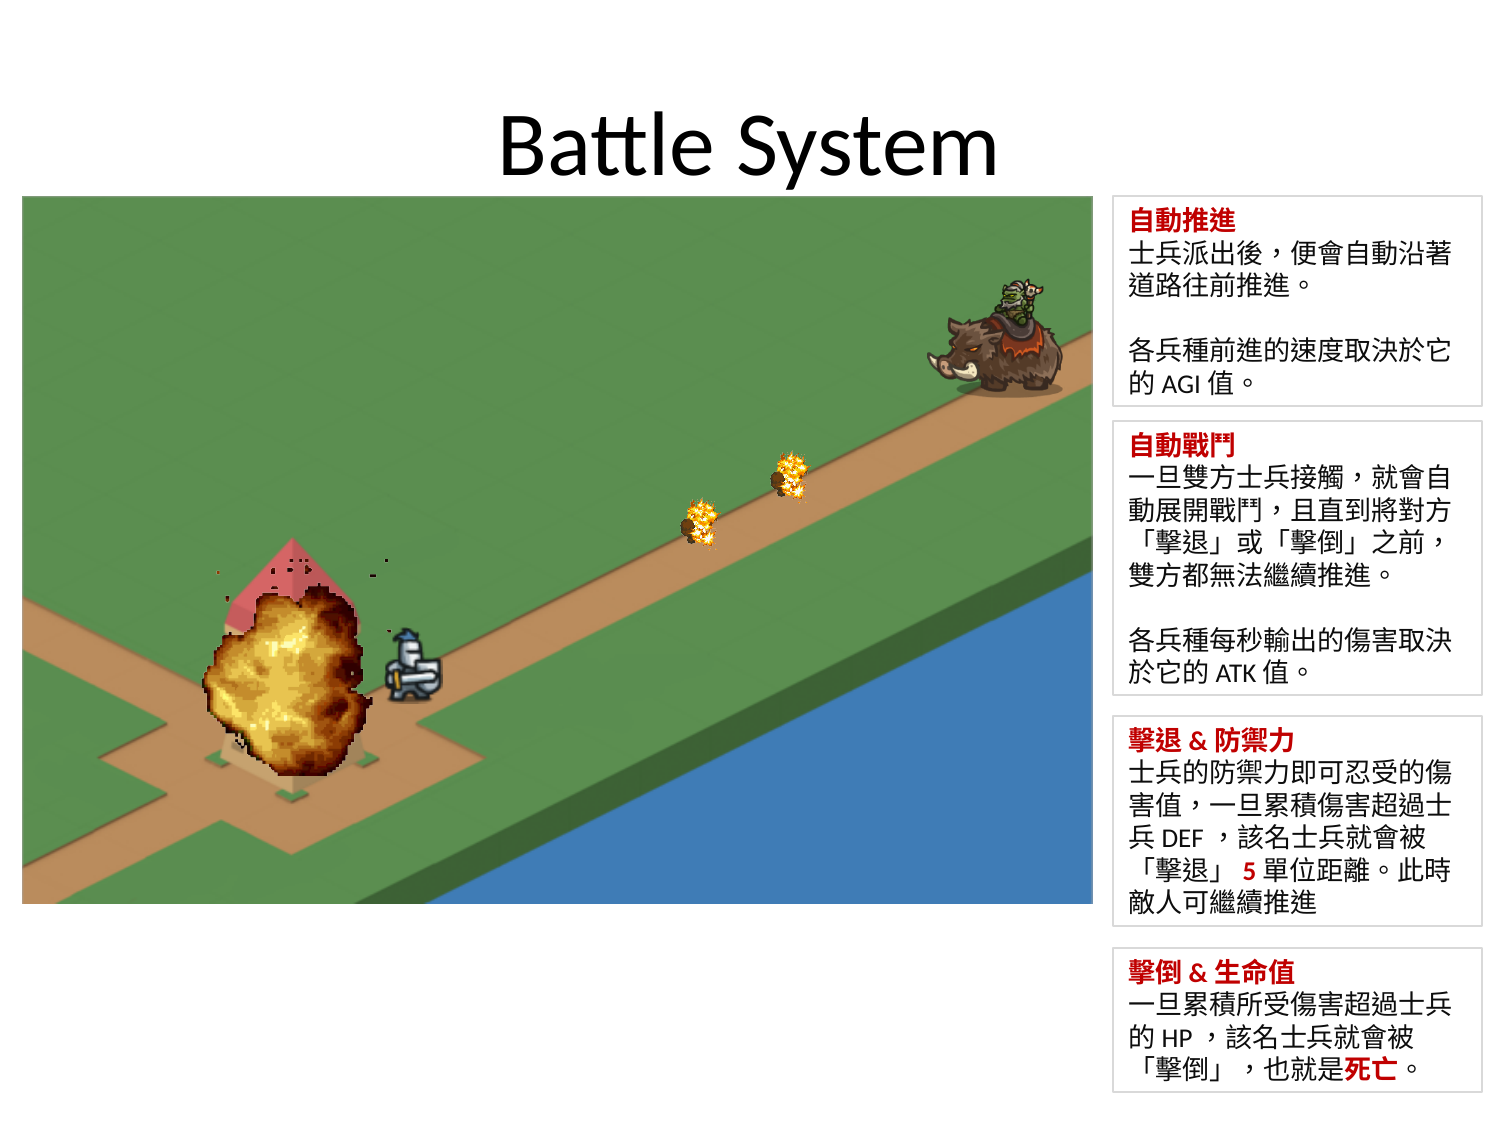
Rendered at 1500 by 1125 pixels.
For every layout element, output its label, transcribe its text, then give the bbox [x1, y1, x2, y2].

picture [22, 195, 1093, 905]
text_box 擊退&防禦力 士兵的防禦力即可忍受的傷害值，一旦累積傷害超過士兵DEF，該名士兵就會被「擊退」5單位距離。此時敵人可繼續推進 [1113, 715, 1483, 926]
title Battle System [75, 45, 1425, 233]
text_box 自動戰鬥 一旦雙方士兵接觸，就會自動展開戰鬥，且直到將對方「擊退」或「擊倒」之前，雙方都無法繼續推進。 各兵種每秒輸出的傷害取決於它的ATK值。 [1113, 420, 1483, 696]
text_box 自動推進 士兵派出後，便會自動沿著道路往前推進。 各兵種前進的速度取決於它的AGI值。 [1113, 196, 1483, 406]
text_box 擊倒&生命值 一旦累積所受傷害超過士兵的HP，該名士兵就會被「擊倒」，也就是死亡。 [1113, 947, 1483, 1093]
